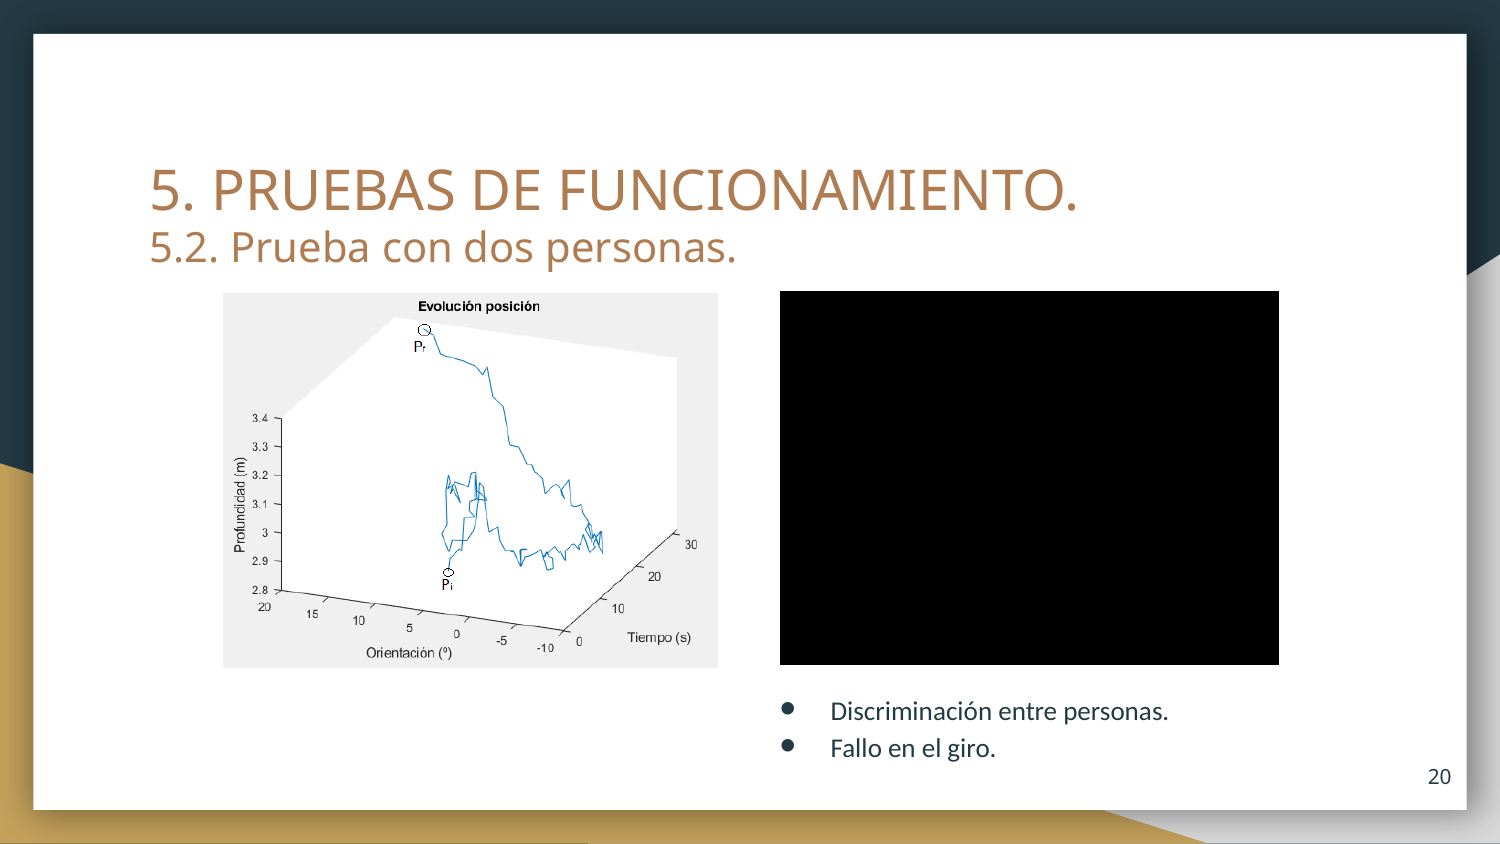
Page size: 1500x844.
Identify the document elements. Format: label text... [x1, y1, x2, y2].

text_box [779, 290, 1280, 666]
picture [223, 293, 718, 668]
slide_number 20 [1376, 745, 1467, 810]
list Discriminación entre personas. Fallo en el giro. [740, 673, 1354, 797]
title 5. PRUEBAS DE FUNCIONAMIENTO. 5.2. Prueba con dos personas. [134, 138, 1366, 296]
